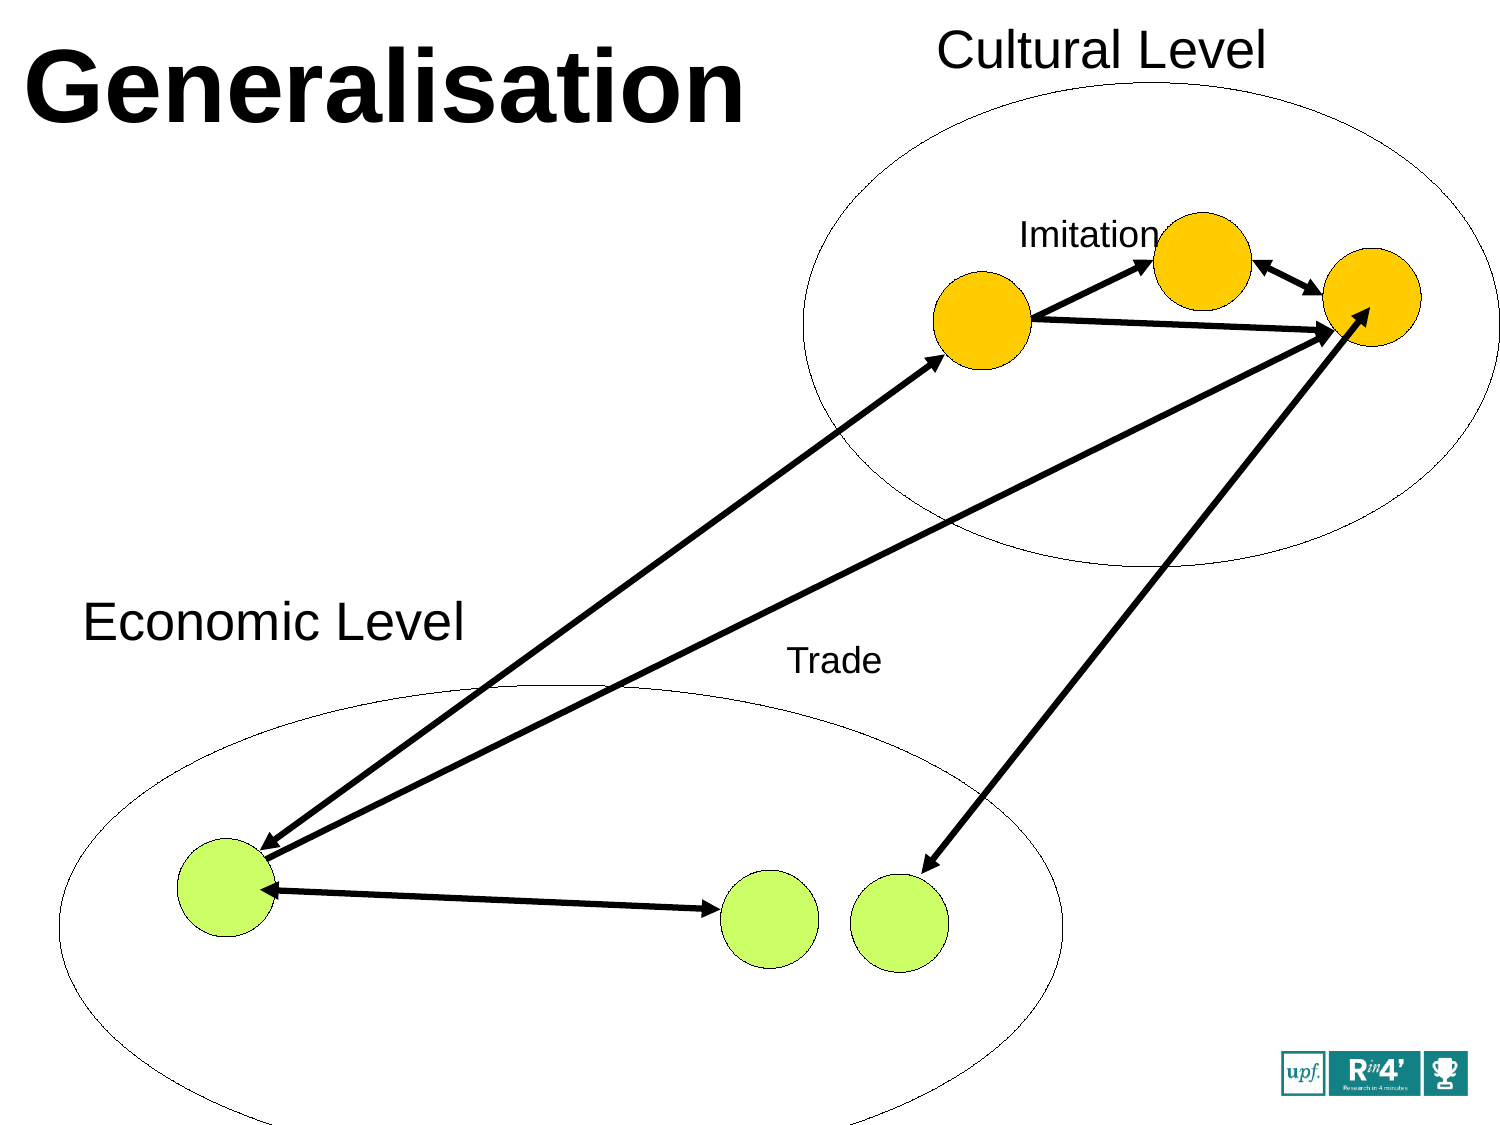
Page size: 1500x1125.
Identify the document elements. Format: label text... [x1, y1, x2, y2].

text_box [177, 838, 276, 937]
text_box Generalisation [8, 10, 763, 142]
text_box [803, 82, 1500, 567]
text_box [59, 685, 1063, 1125]
text_box [259, 884, 721, 916]
text_box Economic Level [67, 578, 481, 654]
text_box [720, 870, 819, 969]
text_box [850, 874, 949, 973]
text_box Trade [771, 628, 898, 685]
text_box [921, 307, 1371, 875]
text_box Cultural Level [921, 7, 1283, 83]
picture [1281, 1051, 1469, 1096]
text_box Imitation [1003, 203, 1175, 260]
